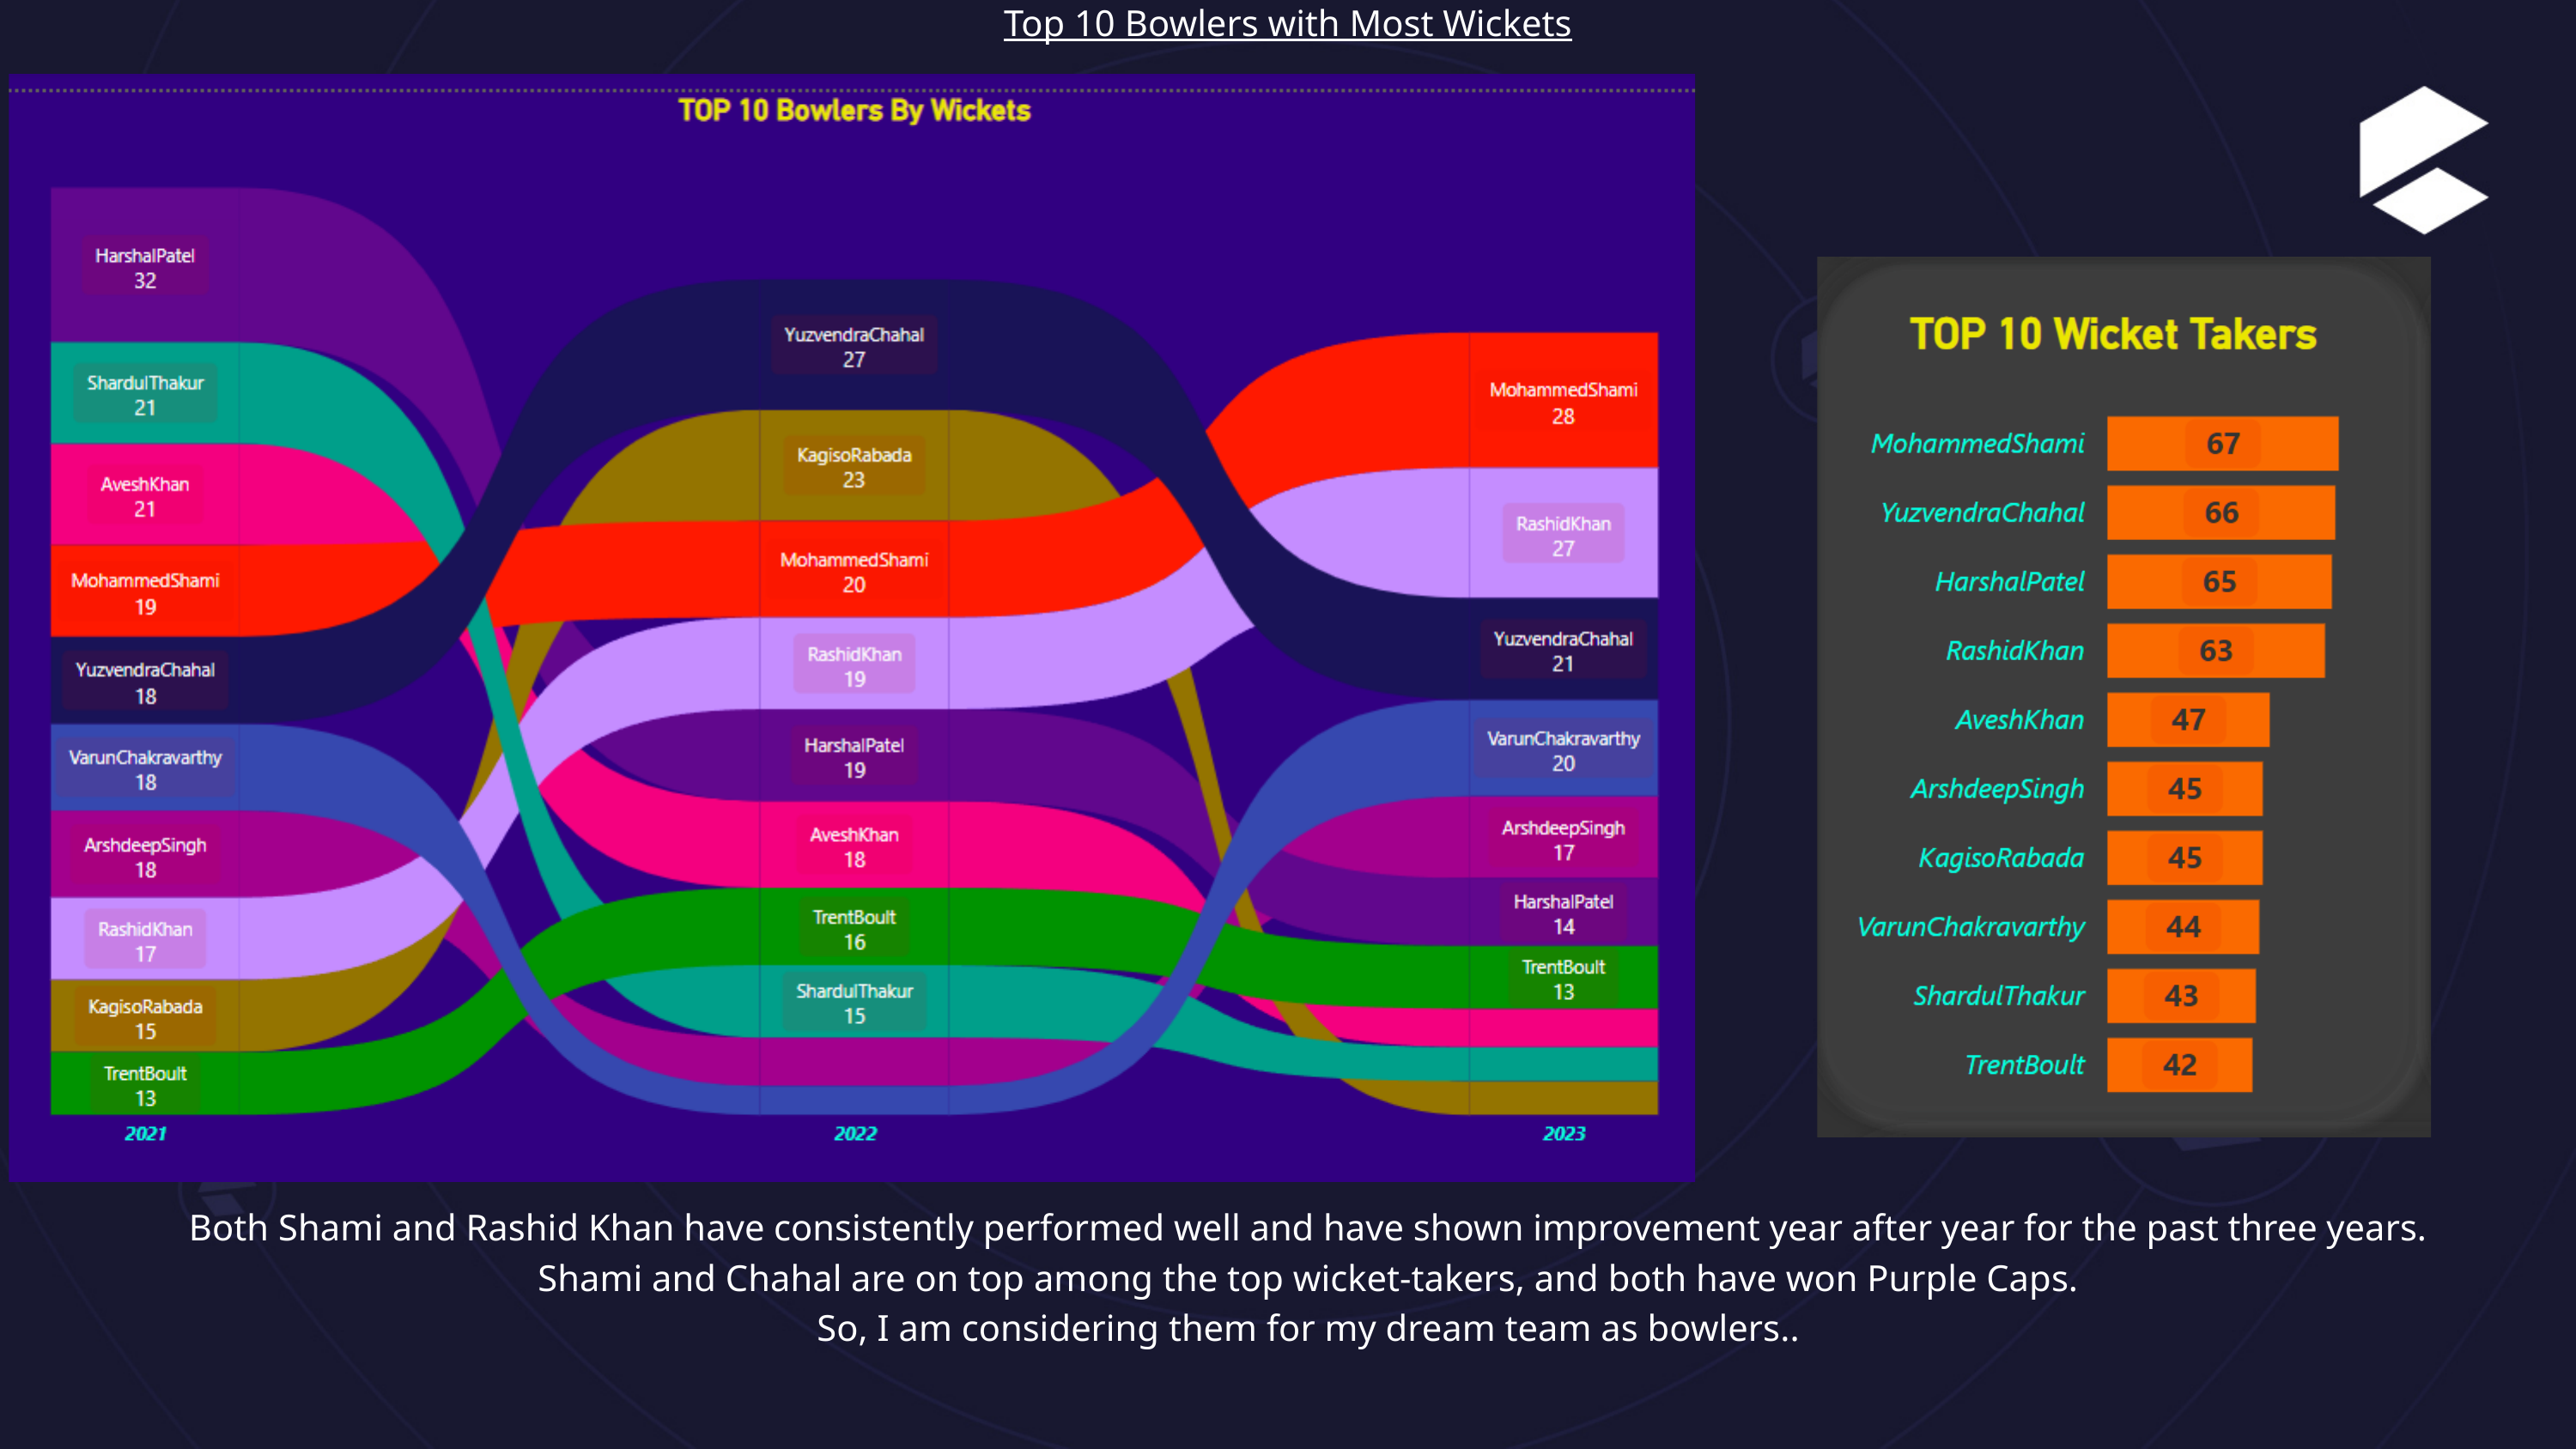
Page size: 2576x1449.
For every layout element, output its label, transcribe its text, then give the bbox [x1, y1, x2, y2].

text_box [1817, 257, 2432, 1137]
text_box Both Shami and Rashid Khan have consistently performed well and have shown improvement year after year for the past three years. Shami and Chahal are on top among the top wicket-takers, and both have won Purple Caps. So, I am considering them for my dream team as bowlers.. [107, 1148, 2509, 1399]
text_box Top 10 Bowlers with Most Wickets [991, 0, 1585, 44]
text_box [9, 74, 1696, 1182]
text_box [0, 0, 2576, 1449]
